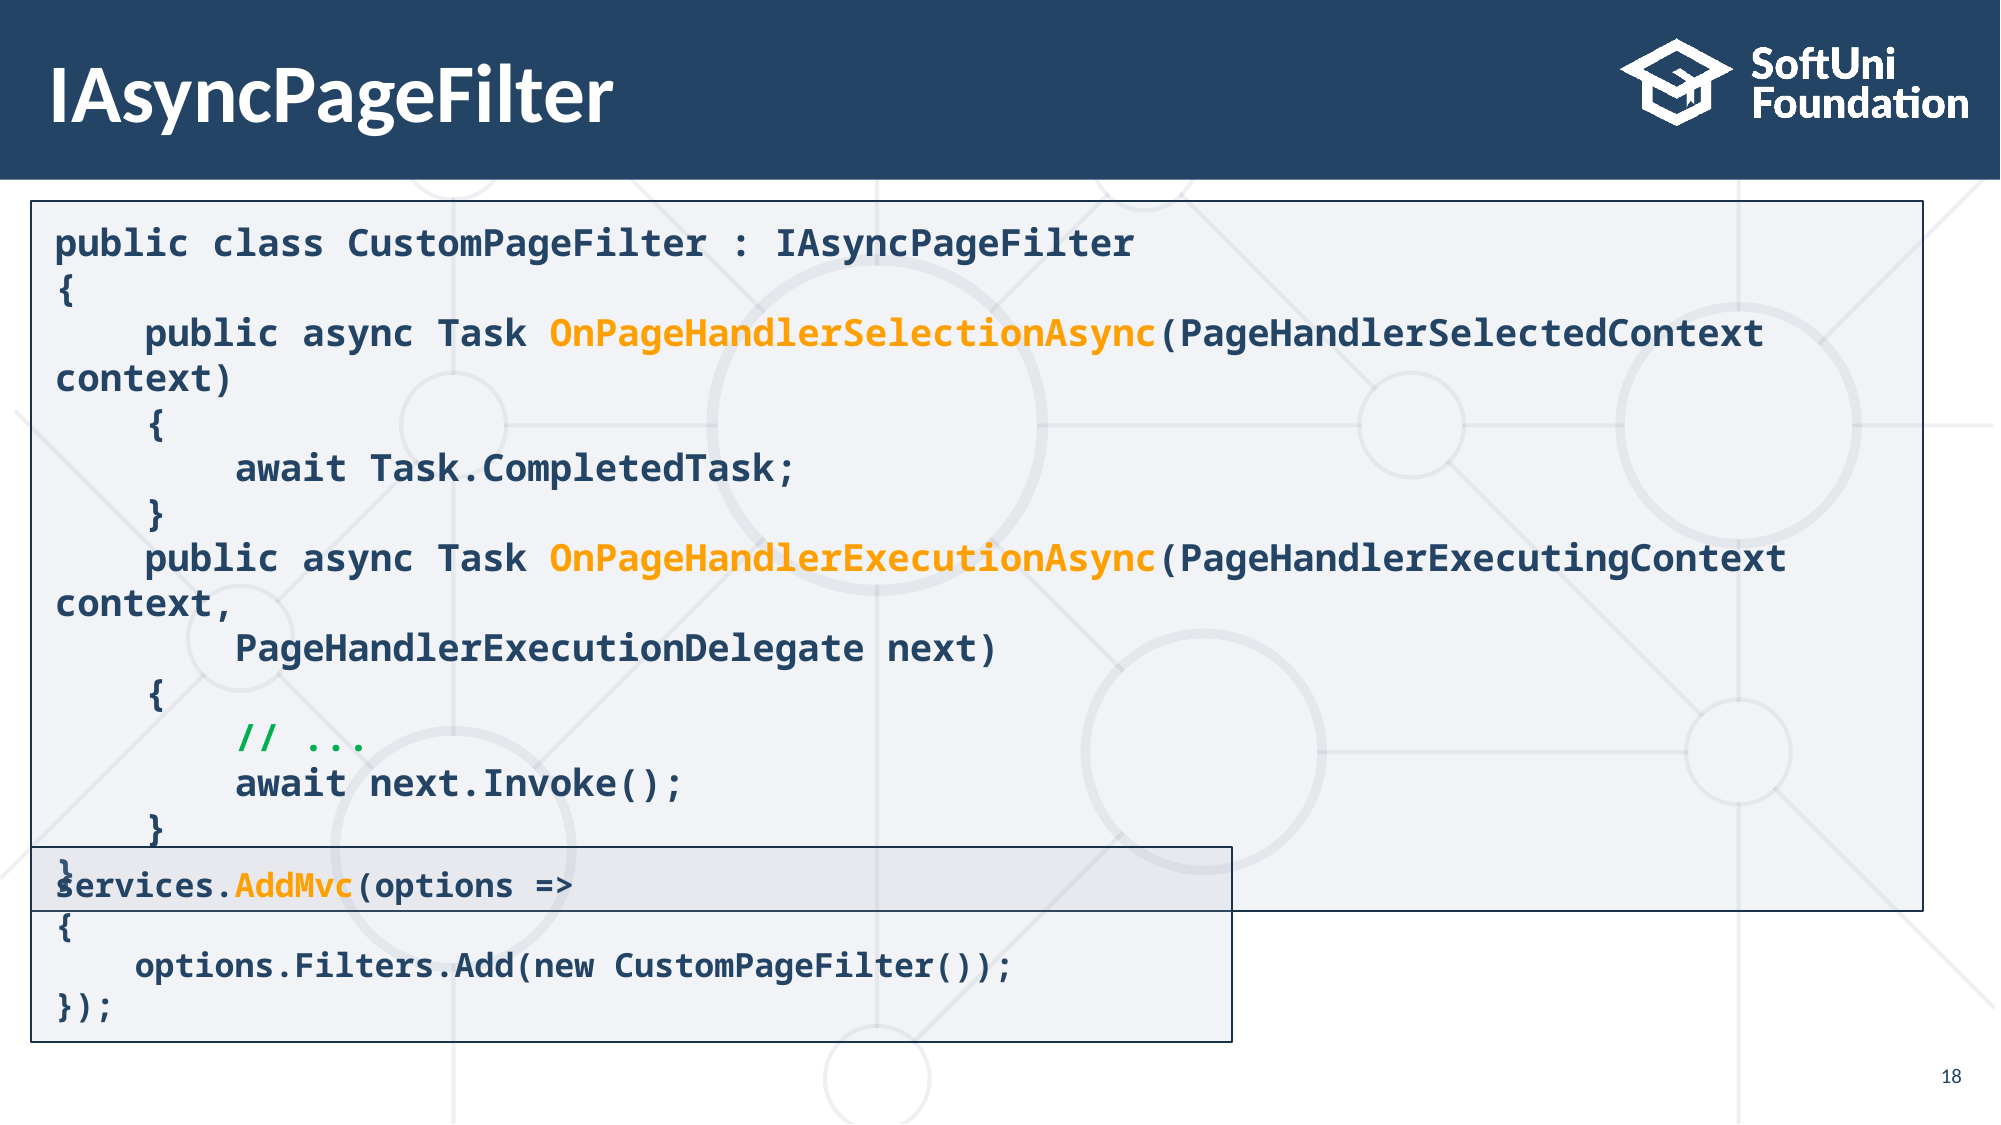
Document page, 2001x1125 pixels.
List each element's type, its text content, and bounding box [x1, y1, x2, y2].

title IAsyncPageFilter [31, 16, 1591, 162]
text_box services.AddMvc(options => { options.Filters.Add(new CustomPageFilter()); }); [31, 846, 1232, 1042]
text_box public class CustomPageFilter : IAsyncPageFilter { public async Task OnPageHandlerSelectionAsync(PageHandlerSelectedContext context) { await Task.CompletedTask; } public async Task OnPageHandlerExecutionAsync(PageHandlerExecutingContext context, PageHandlerExecutionDelegate next) { // ... await next.Invoke(); } } [31, 200, 1923, 912]
picture [1619, 38, 1968, 126]
slide_number 18 [1897, 1049, 1968, 1101]
